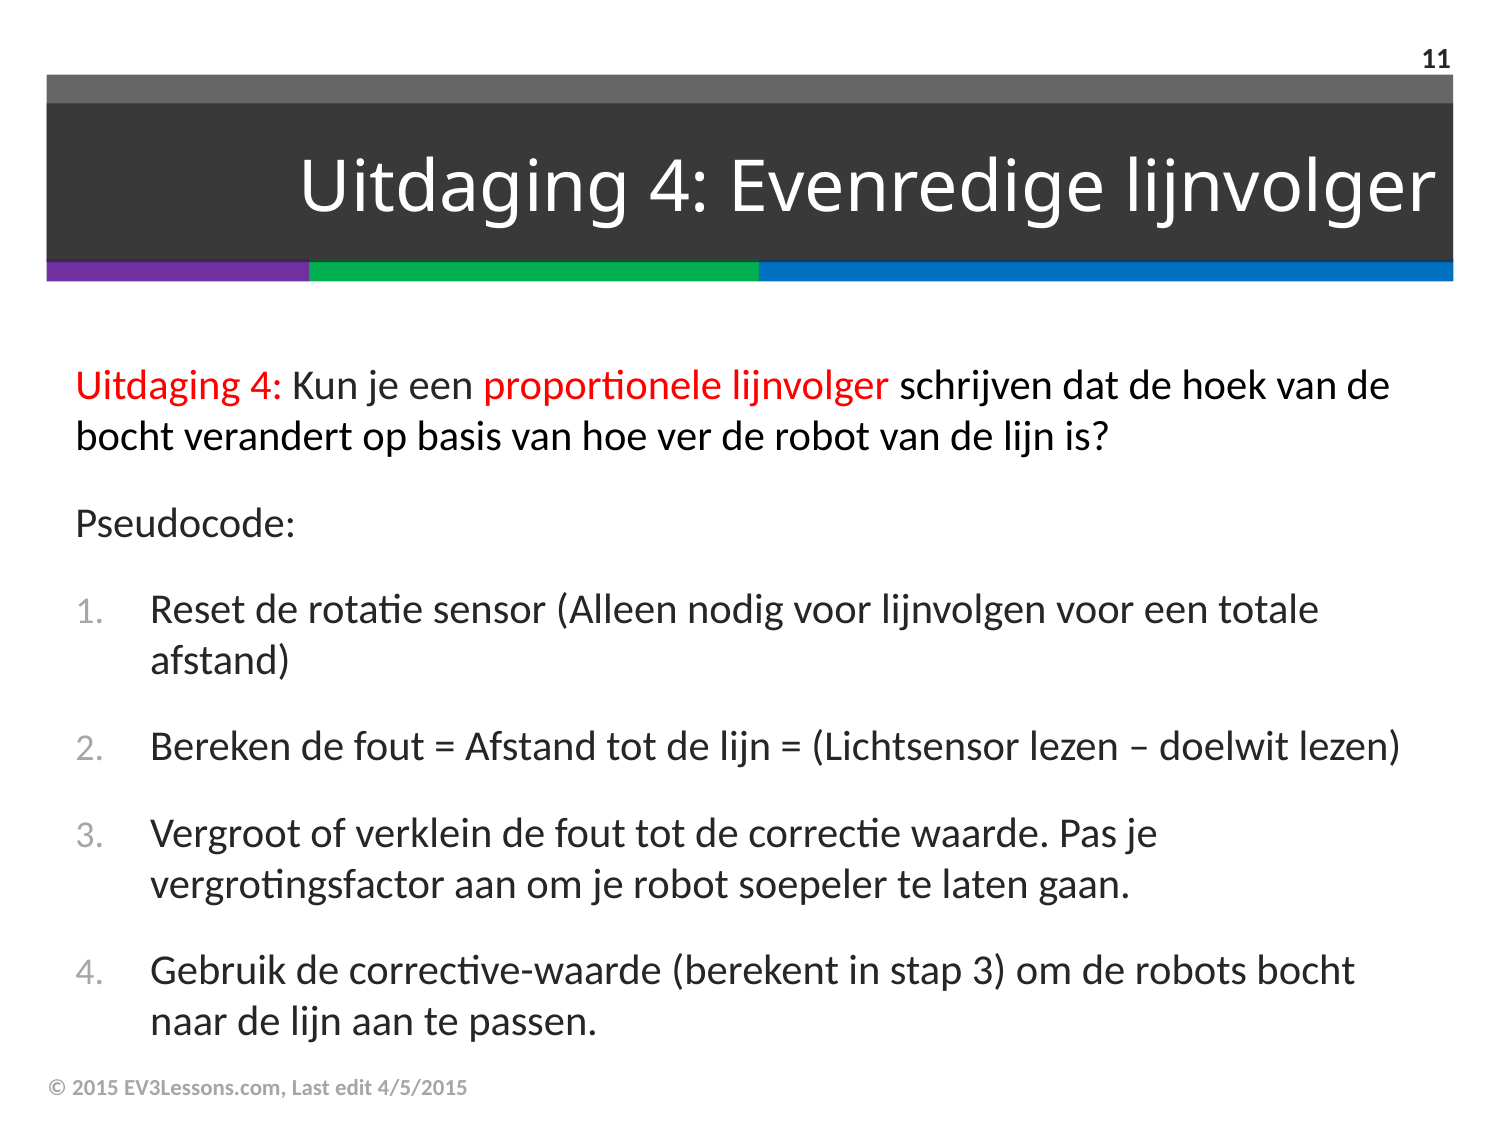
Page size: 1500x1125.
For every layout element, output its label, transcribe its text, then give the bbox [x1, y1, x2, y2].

title Uitdaging 4: Evenredige lijnvolger [46, 103, 1454, 263]
slide_number 11 [1362, 27, 1466, 87]
list Uitdaging 4: Kun je een proportionele lijnvolger schrijven dat de hoek van de bocht verandert op basis van hoe ver de robot van de lijn is? Pseudocode: Reset de rotatie sensor (Alleen nodig voor lijnvolgen voor een totale afstand) Bereken de fout = Afstand tot de lijn = (Lichtsensor lezen – doelwit lezen) Vergroot of verklein de fout tot de correctie waarde. Pas je vergrotingsfactor aan om je robot soepeler te laten gaan. Gebruik de corrective-waarde (berekent in stap 3) om de robots bocht naar de lijn aan te passen. [60, 350, 1454, 1056]
footer © 2015 EV3Lessons.com, Last edit 4/5/2015 [32, 1055, 1038, 1116]
